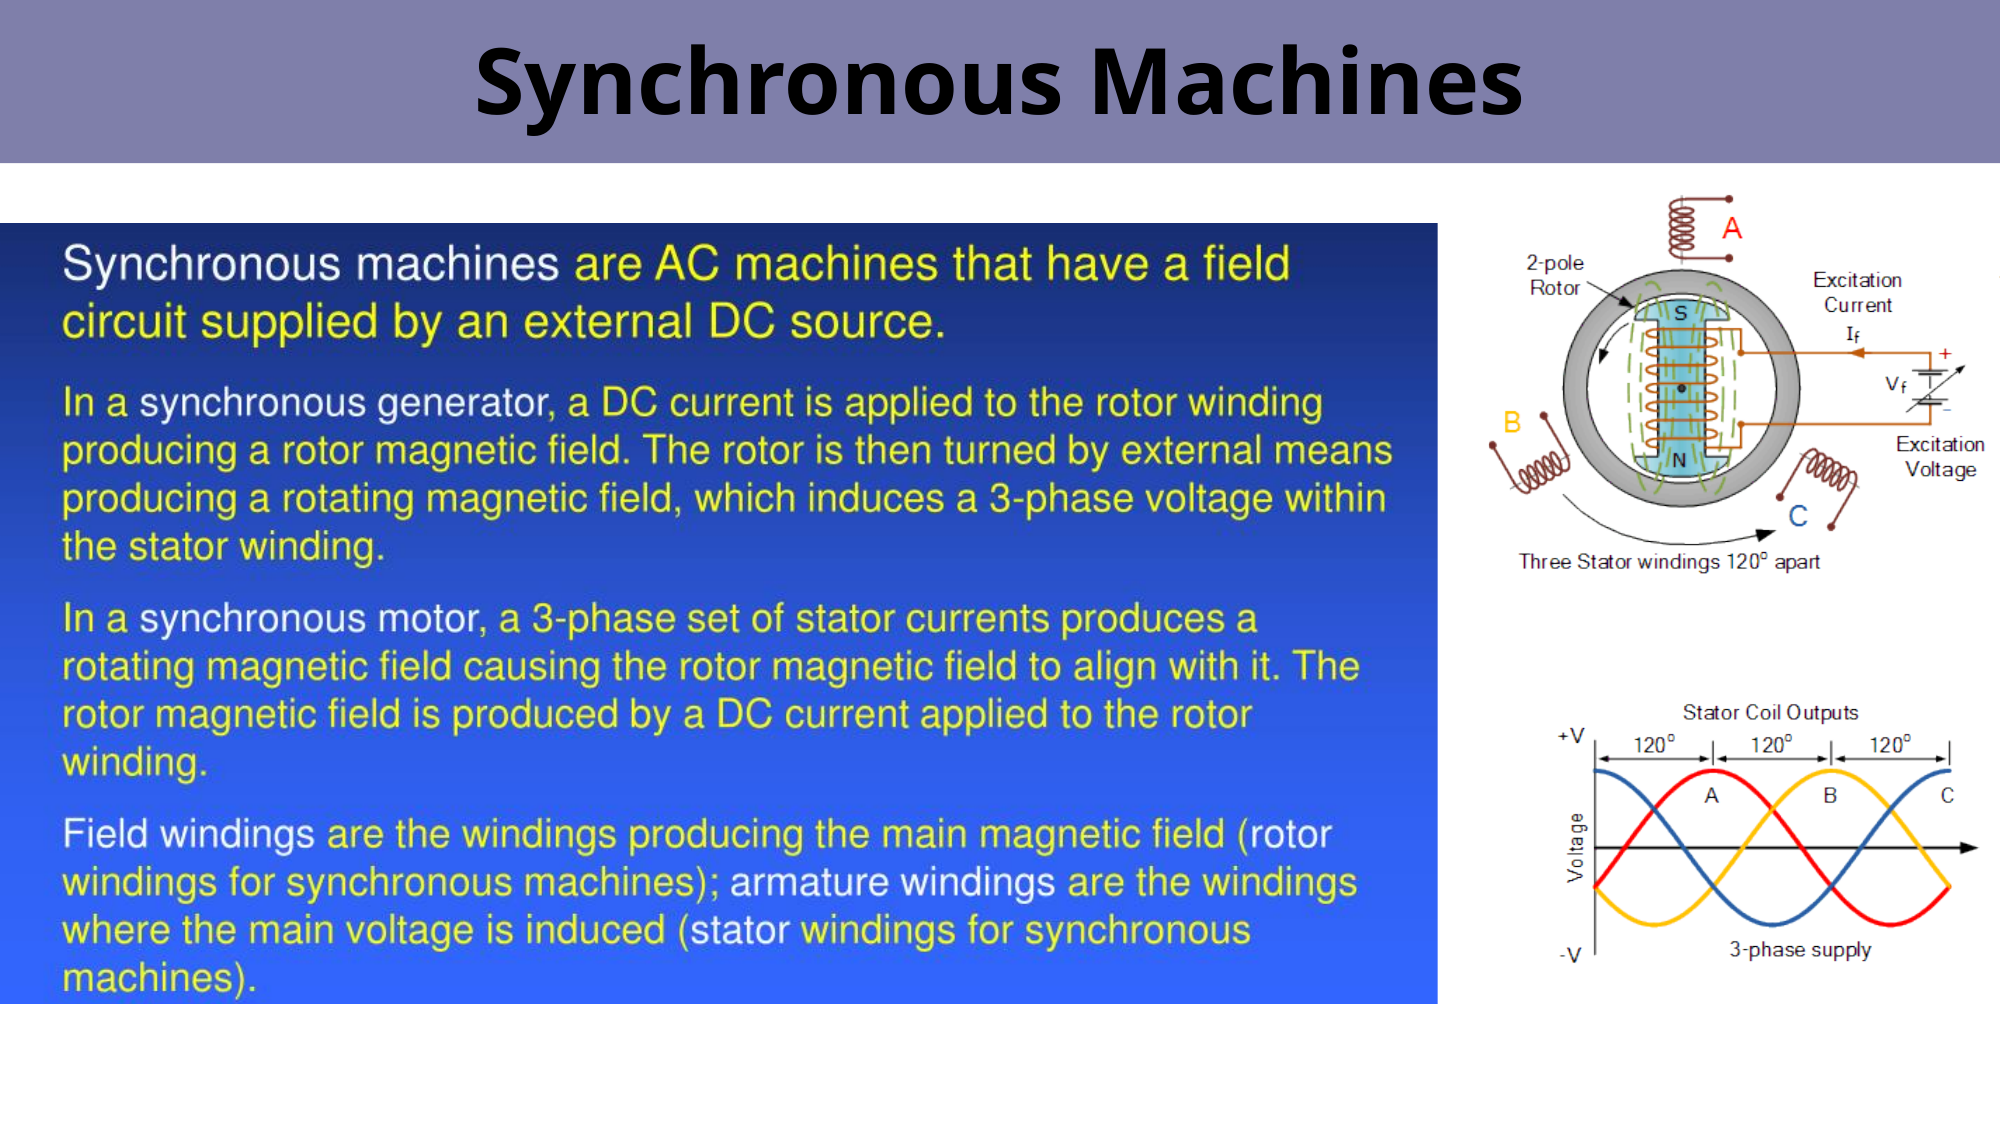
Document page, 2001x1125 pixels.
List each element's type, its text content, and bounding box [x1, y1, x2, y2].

picture [1488, 192, 2000, 577]
text_box [0, 0, 2000, 164]
picture [1550, 651, 1980, 1037]
text_box Synchronous Machines [338, 28, 1662, 137]
picture [0, 223, 1438, 1004]
